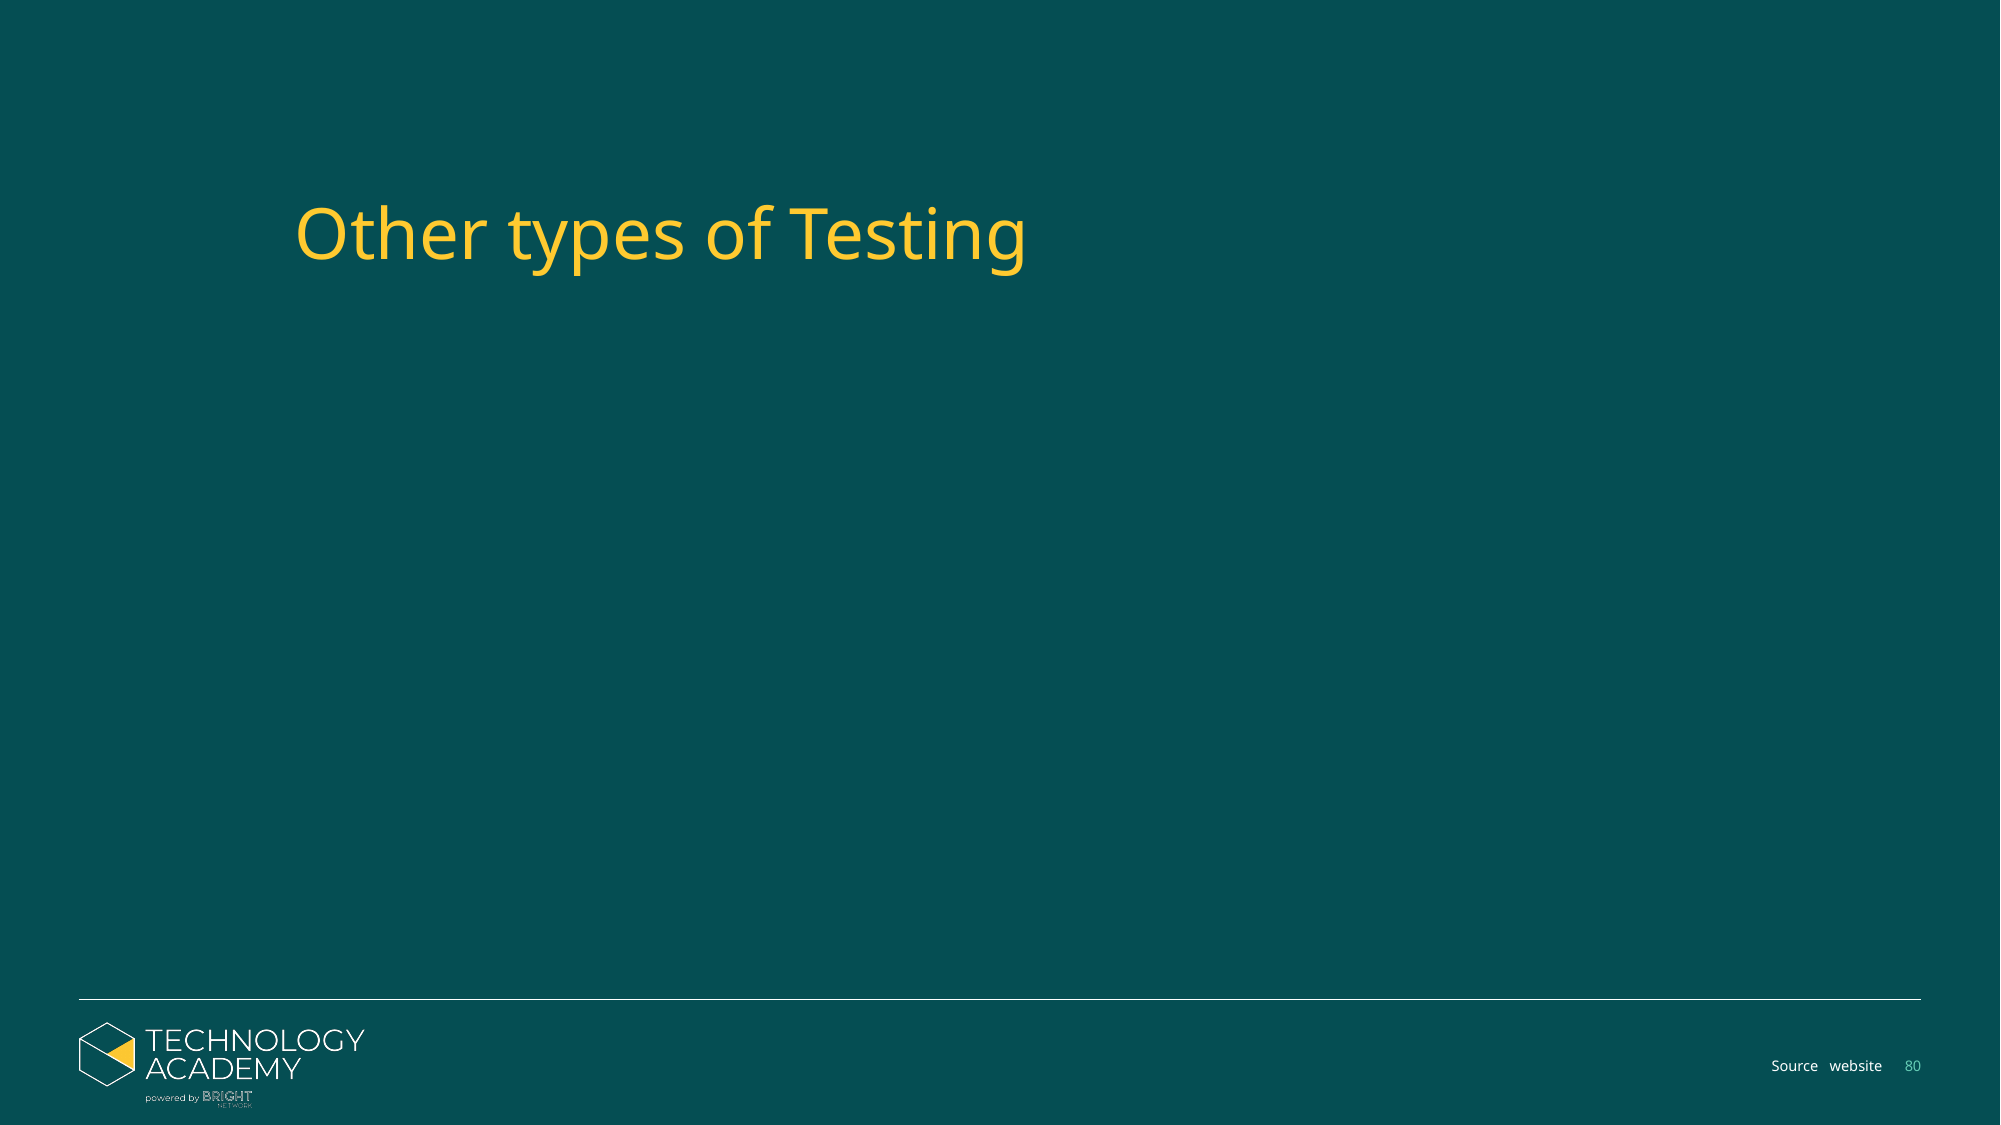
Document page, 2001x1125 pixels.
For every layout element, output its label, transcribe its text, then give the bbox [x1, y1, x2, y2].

slide_number ‹#› [1882, 1049, 1922, 1084]
title Other types of Testing [295, 198, 1459, 277]
picture [79, 1022, 365, 1108]
